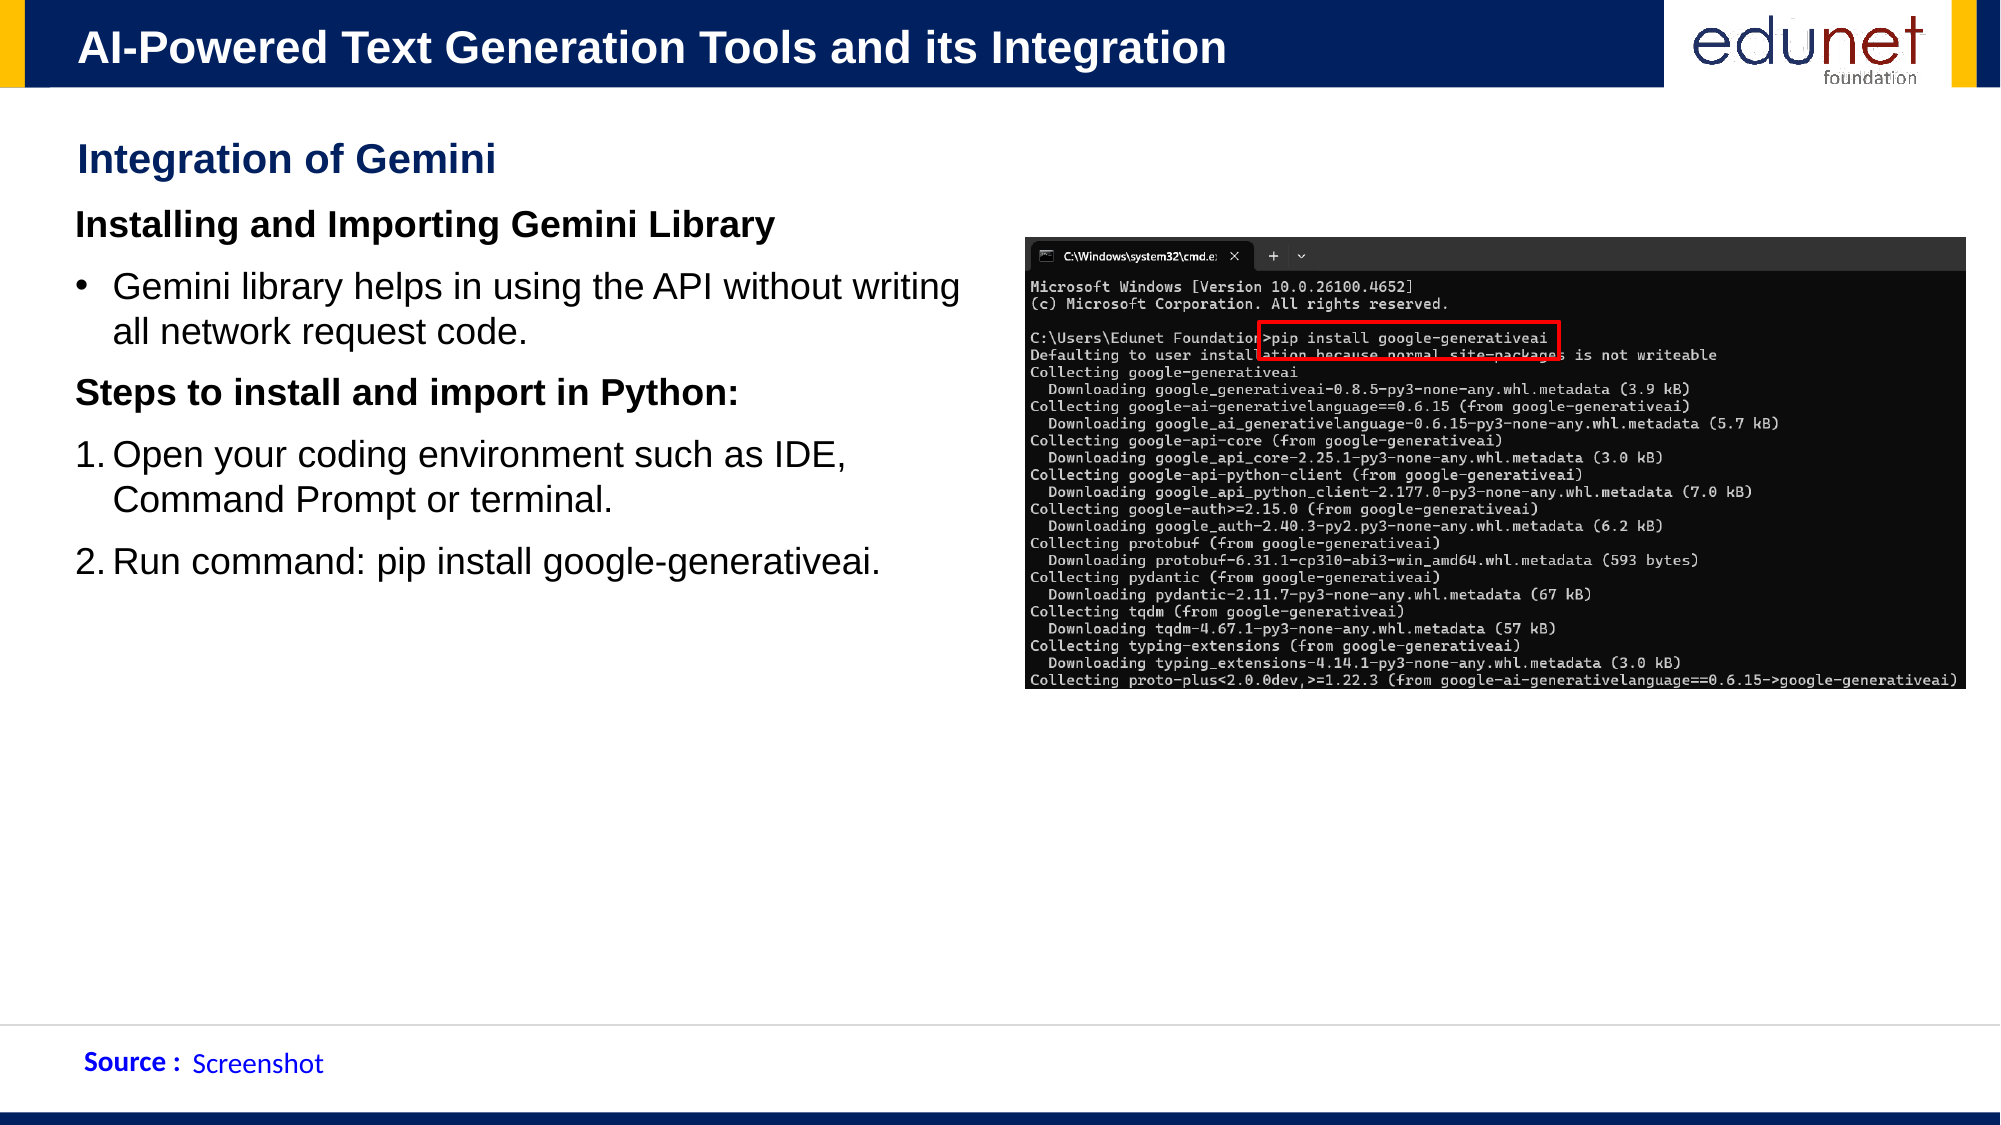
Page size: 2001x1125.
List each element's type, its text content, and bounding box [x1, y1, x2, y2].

picture [1688, 12, 1928, 89]
text_box Installing and Importing Gemini Library Gemini library helps in using the API without writing all network request code. Steps to install and import in Python: Open your coding environment such as IDE, Command Prompt or terminal. Run command: pip install google-generativeai. [75, 199, 1000, 582]
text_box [1024, 237, 1966, 690]
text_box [0, 1024, 2000, 1088]
text_box Integration of Gemini [62, 124, 1000, 190]
